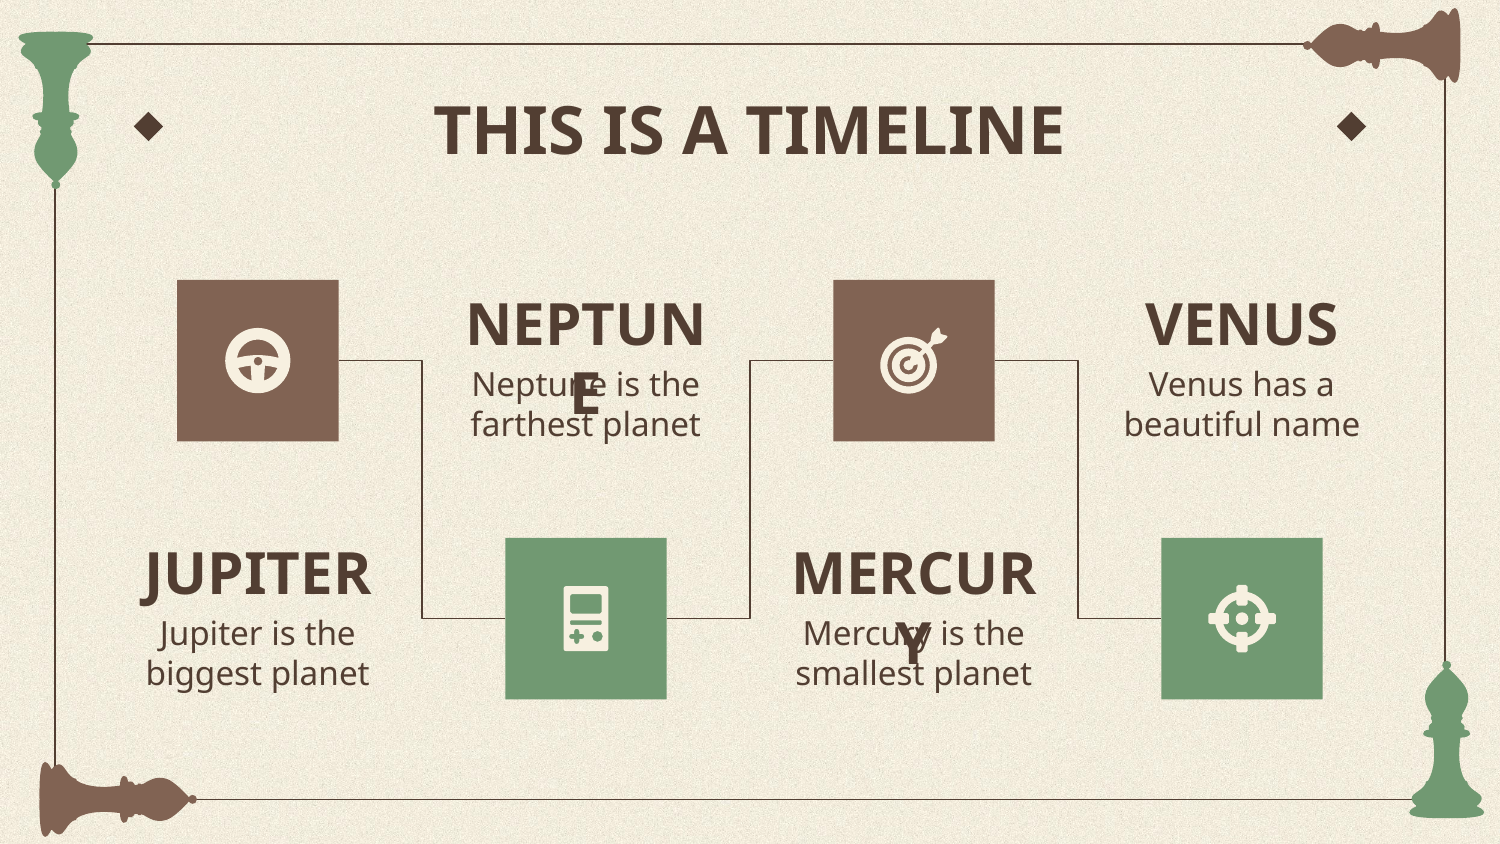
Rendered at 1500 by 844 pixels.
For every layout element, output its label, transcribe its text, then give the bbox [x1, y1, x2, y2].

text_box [994, 360, 1162, 619]
text_box [1161, 537, 1323, 700]
text_box [225, 327, 291, 394]
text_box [338, 360, 506, 619]
subtitle Mercury is the smallest planet [774, 609, 1054, 700]
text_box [1208, 584, 1277, 653]
picture [0, 0, 1500, 844]
subtitle Jupiter is the biggest planet [118, 609, 398, 700]
subtitle VENUS [1102, 271, 1382, 360]
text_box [133, 111, 1367, 142]
subtitle MERCURY [838, 521, 989, 609]
text_box [833, 279, 995, 442]
subtitle NEPTUNE [446, 271, 726, 360]
subtitle JUPITER [118, 521, 333, 609]
text_box [563, 586, 609, 652]
subtitle Neptune is the farthest planet [506, 360, 665, 450]
title THIS IS A TIMELINE [118, 72, 1382, 167]
text_box [505, 537, 667, 700]
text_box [666, 360, 834, 619]
text_box [177, 279, 339, 442]
subtitle Venus has a beautiful name [1162, 360, 1382, 450]
text_box [880, 327, 948, 394]
